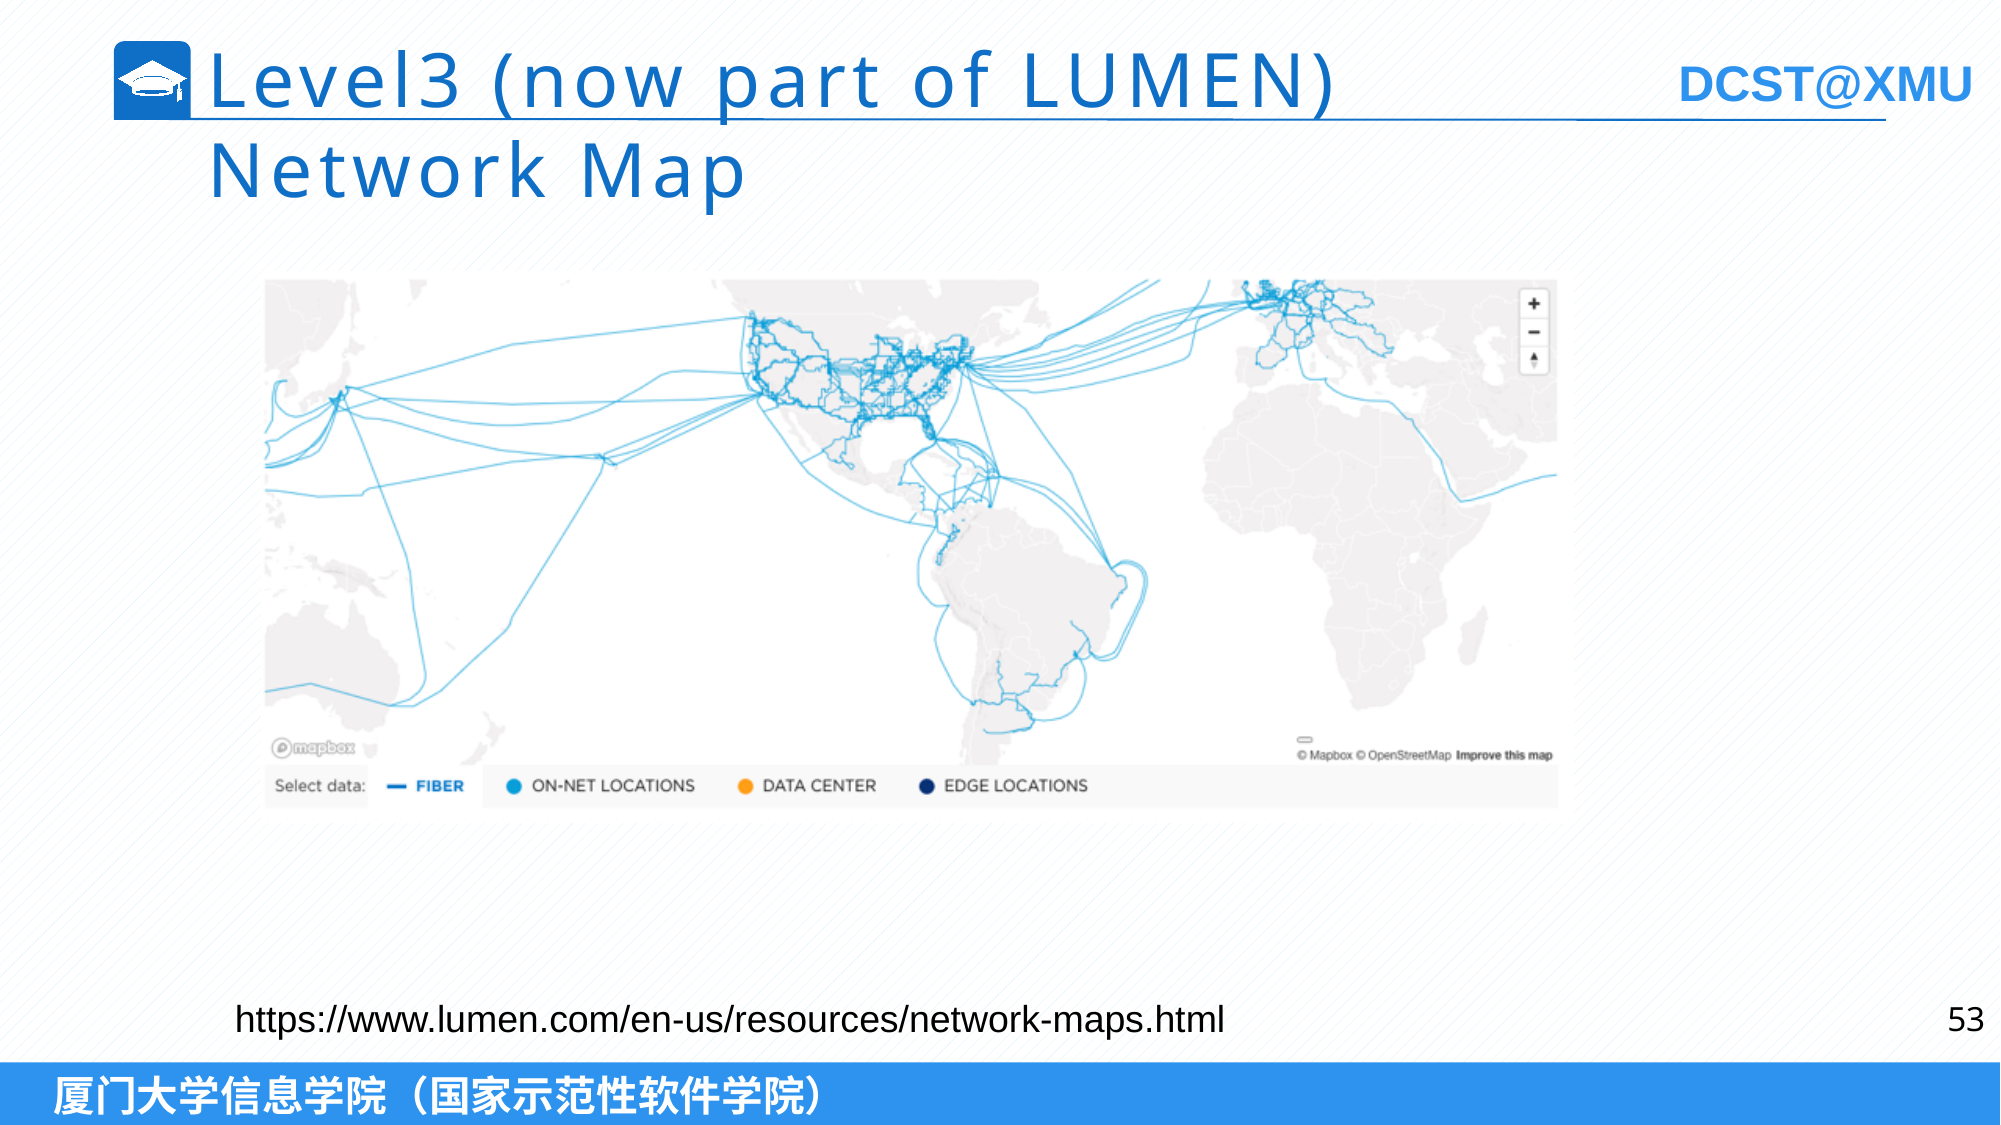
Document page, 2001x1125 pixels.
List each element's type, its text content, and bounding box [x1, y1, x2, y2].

list Level3 (now part of LUMEN) Network Map [192, 24, 1650, 175]
text_box 53 [1884, 990, 2000, 1066]
picture [261, 271, 1574, 823]
text_box https://www.lumen.com/en-us/resources/network-maps.html [220, 987, 1241, 1048]
